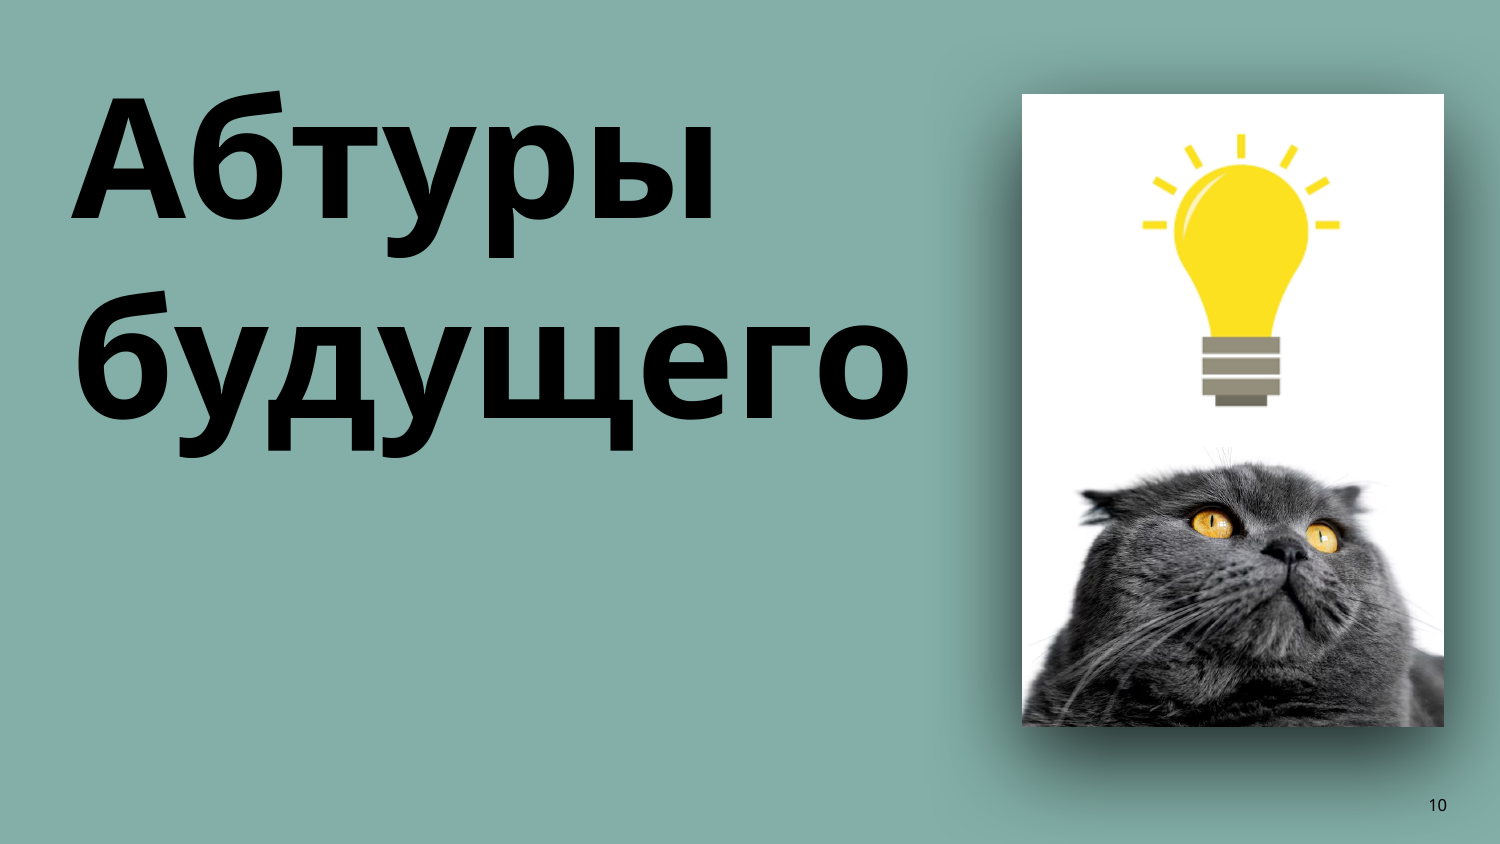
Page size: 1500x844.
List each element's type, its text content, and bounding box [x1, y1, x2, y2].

picture [1022, 94, 1444, 727]
title Абтуры будущего [56, 36, 1455, 338]
